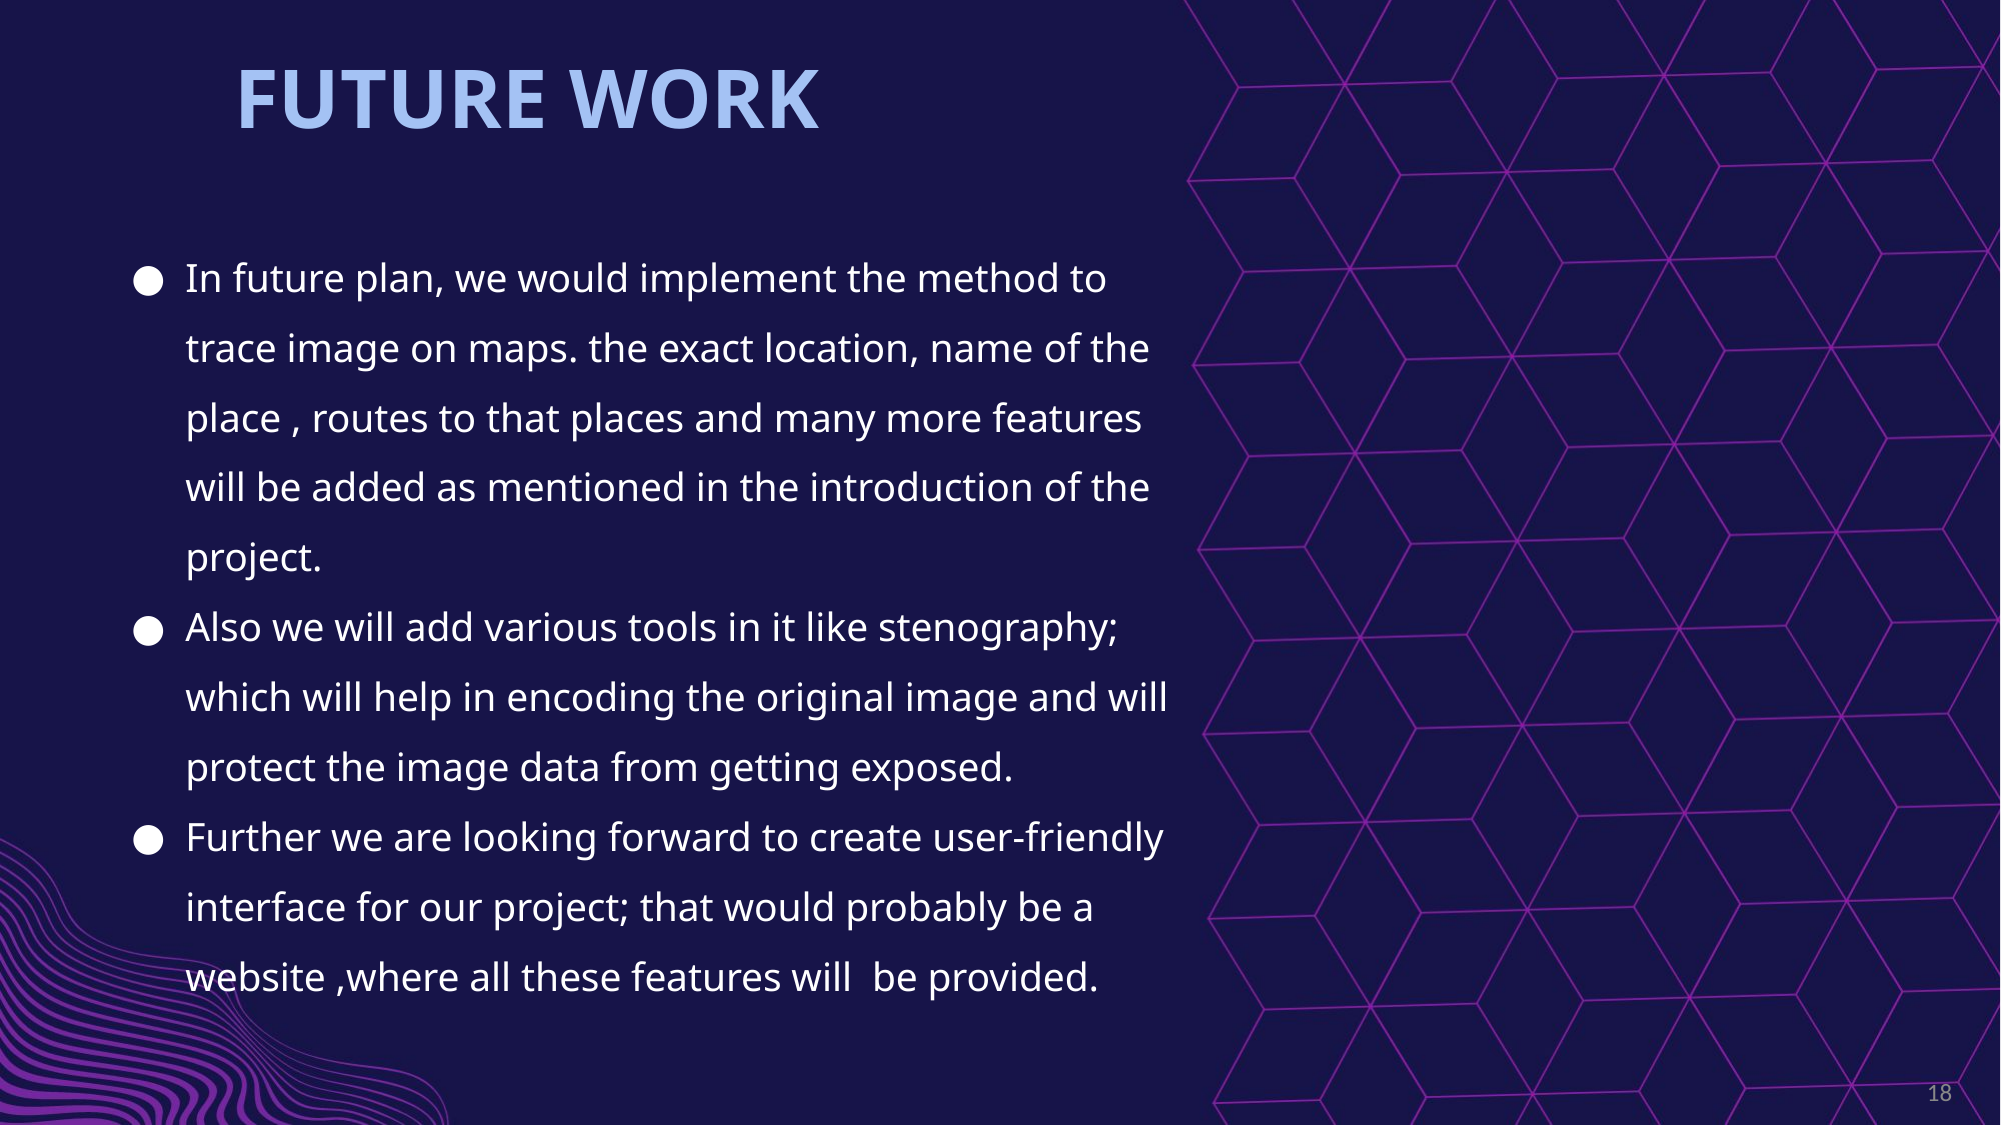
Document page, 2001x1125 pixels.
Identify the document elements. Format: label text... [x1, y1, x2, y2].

list In future plan, we would implement the method to trace image on maps. the exact location, name of the place , routes to that places and many more features will be added as mentioned in the introduction of the project. Also we will add various tools in it like stenography; which will help in encoding the original image and will protect the image data from getting exposed. Further we are looking forward to create user-friendly interface for our project; that would probably be a website ,where all these features will be provided. [101, 222, 1190, 1022]
picture [0, 0, 2001, 1125]
slide_number 18 [1894, 1061, 1968, 1121]
title FUTURE WORK [219, 48, 1211, 143]
